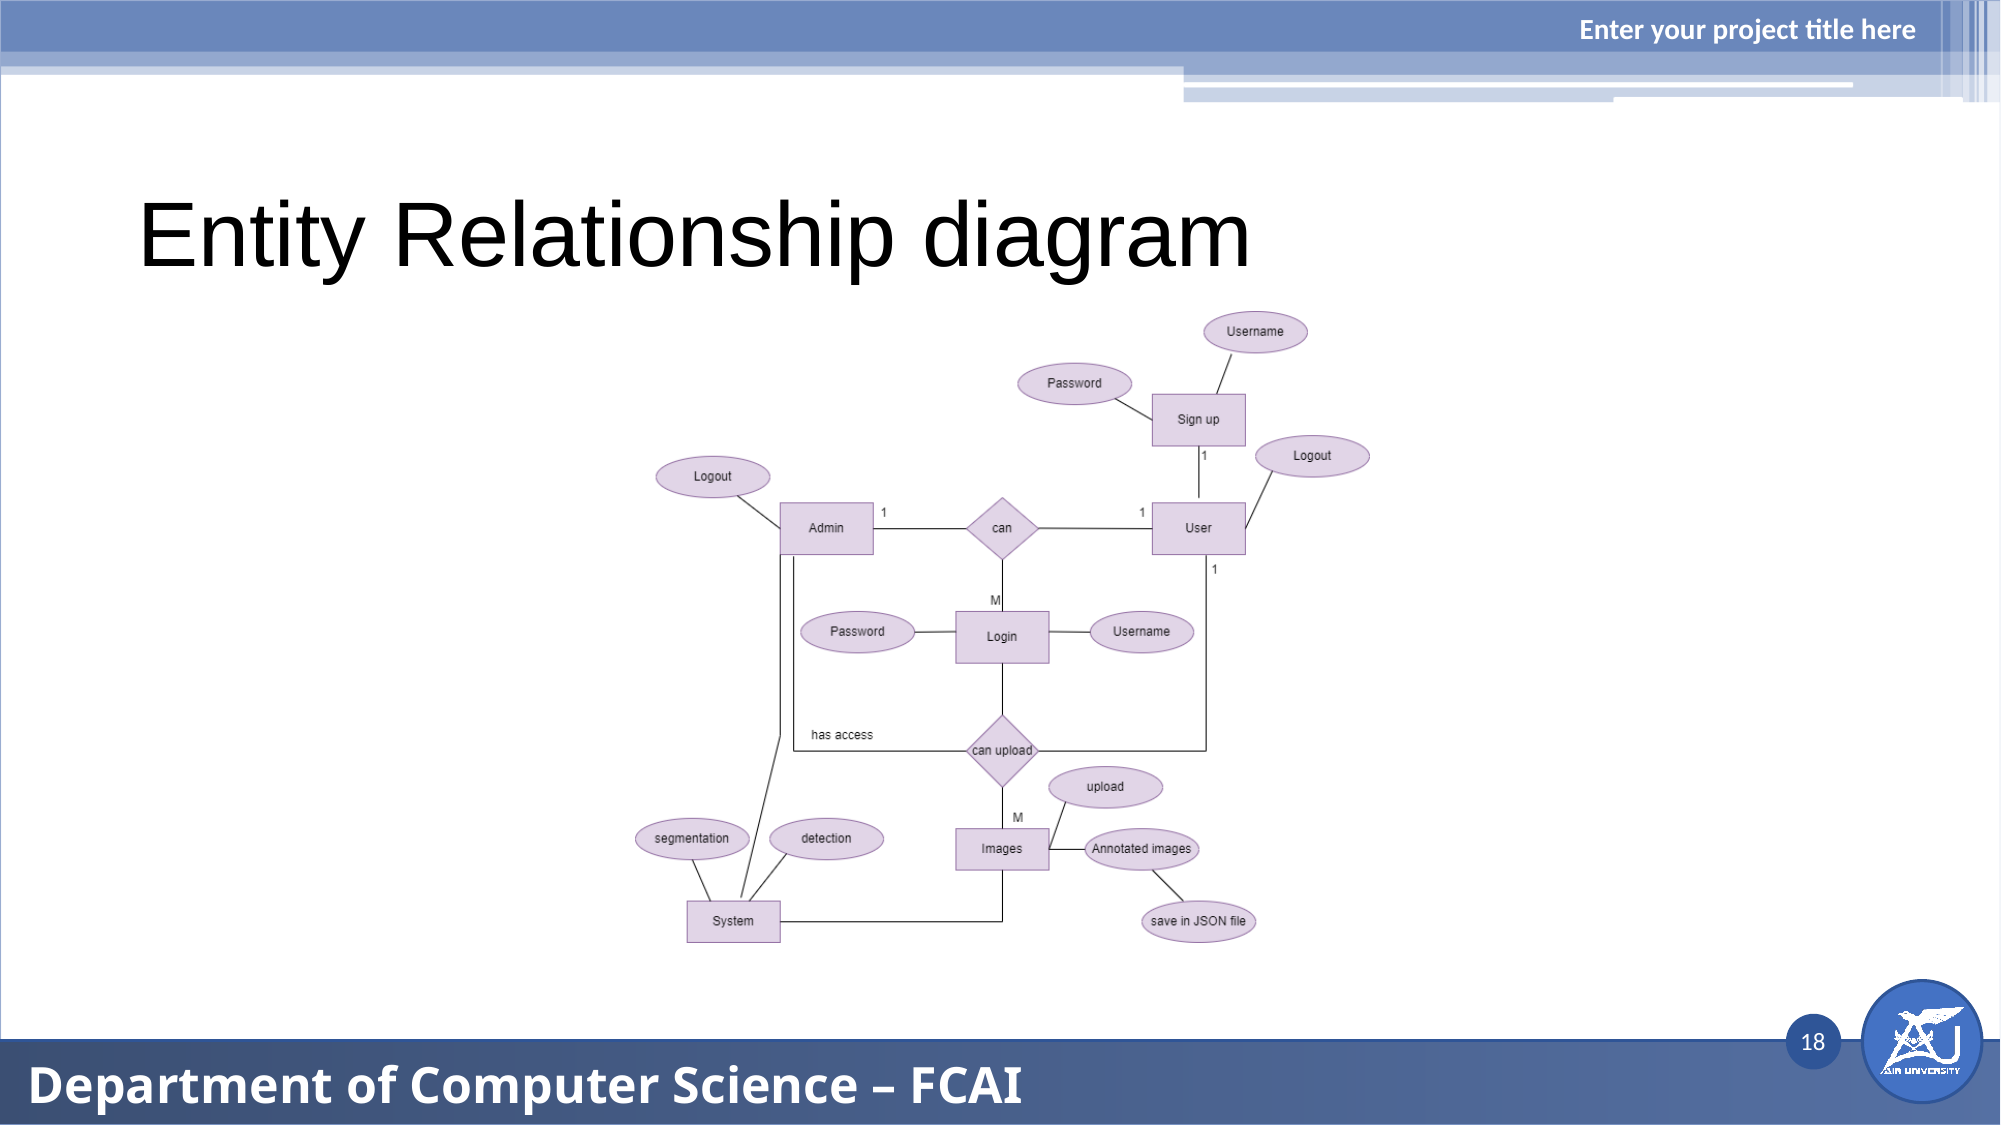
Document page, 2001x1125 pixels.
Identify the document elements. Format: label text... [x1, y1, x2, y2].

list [635, 311, 1370, 943]
text_box Enter your project title here [1458, 2, 1932, 53]
title Entity Relationship diagram [122, 151, 1848, 322]
slide_number 18 [1776, 1010, 1849, 1071]
